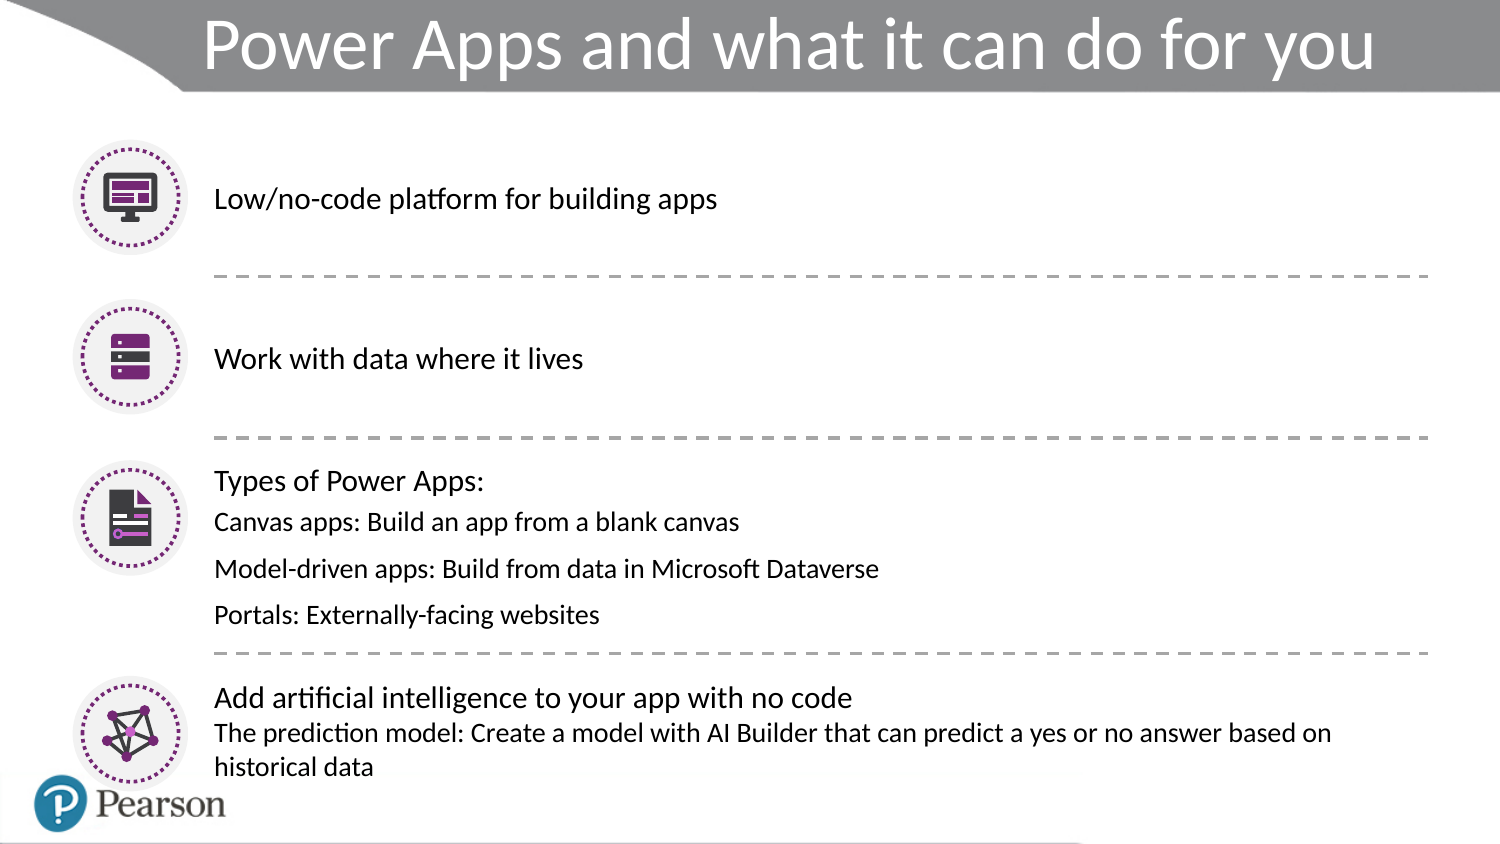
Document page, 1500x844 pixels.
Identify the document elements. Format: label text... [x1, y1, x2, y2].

text_box Add artificial intelligence to your app with no code The prediction model: Create a model with AI Builder that can predict a yes or no answer based on historical data [214, 677, 1429, 783]
text_box Low/no-code platform for building apps [214, 178, 1429, 216]
title Power Apps and what it can do for you [187, 0, 1426, 79]
text_box Types of Power Apps: Canvas apps: Build an app from a blank canvas Model-driven apps: Build from data in Microsoft Dataverse Portals: Externally-facing websites [214, 459, 1429, 630]
picture [0, 0, 1500, 844]
text_box Work with data where it lives [214, 338, 1429, 377]
